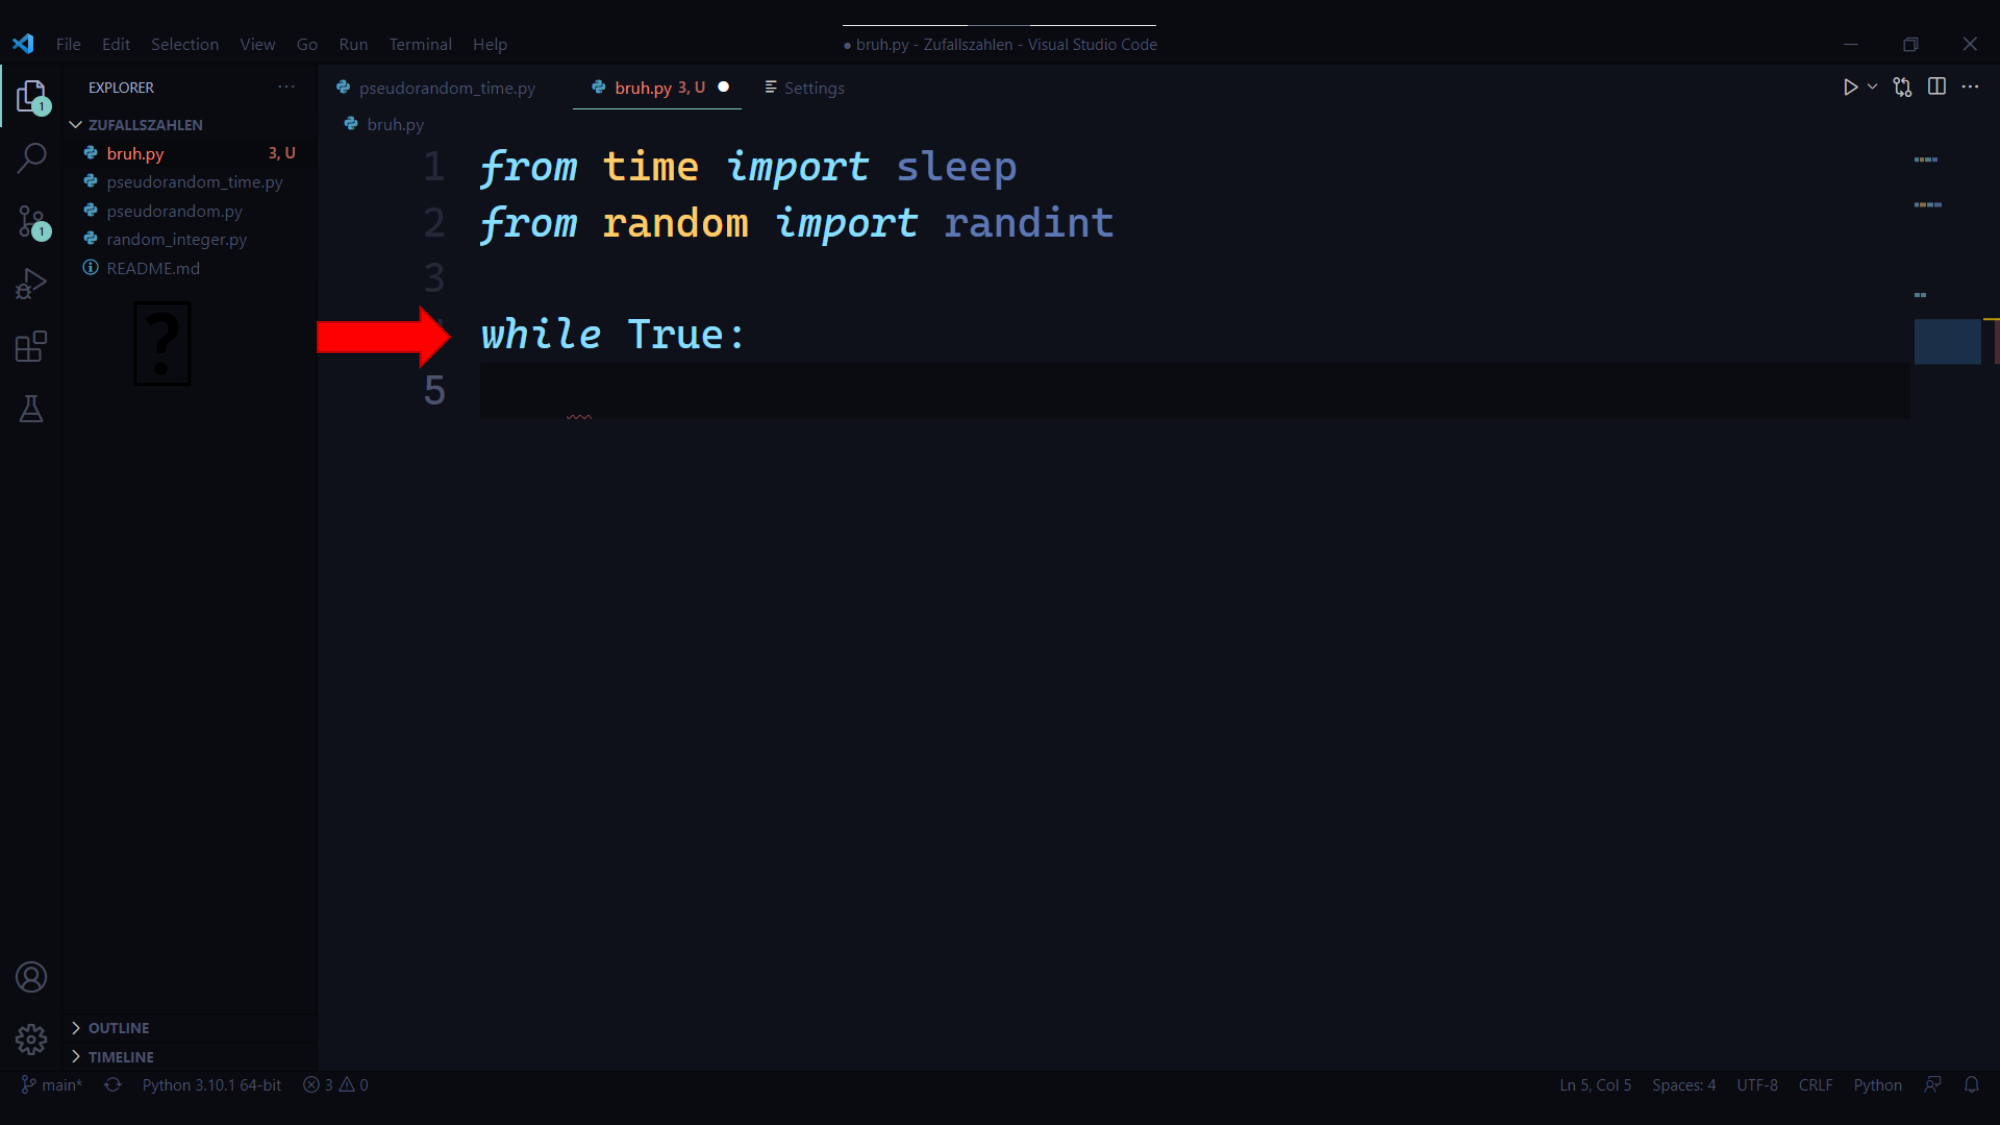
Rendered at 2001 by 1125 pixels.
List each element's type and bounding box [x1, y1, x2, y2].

list [0, 25, 2000, 1099]
